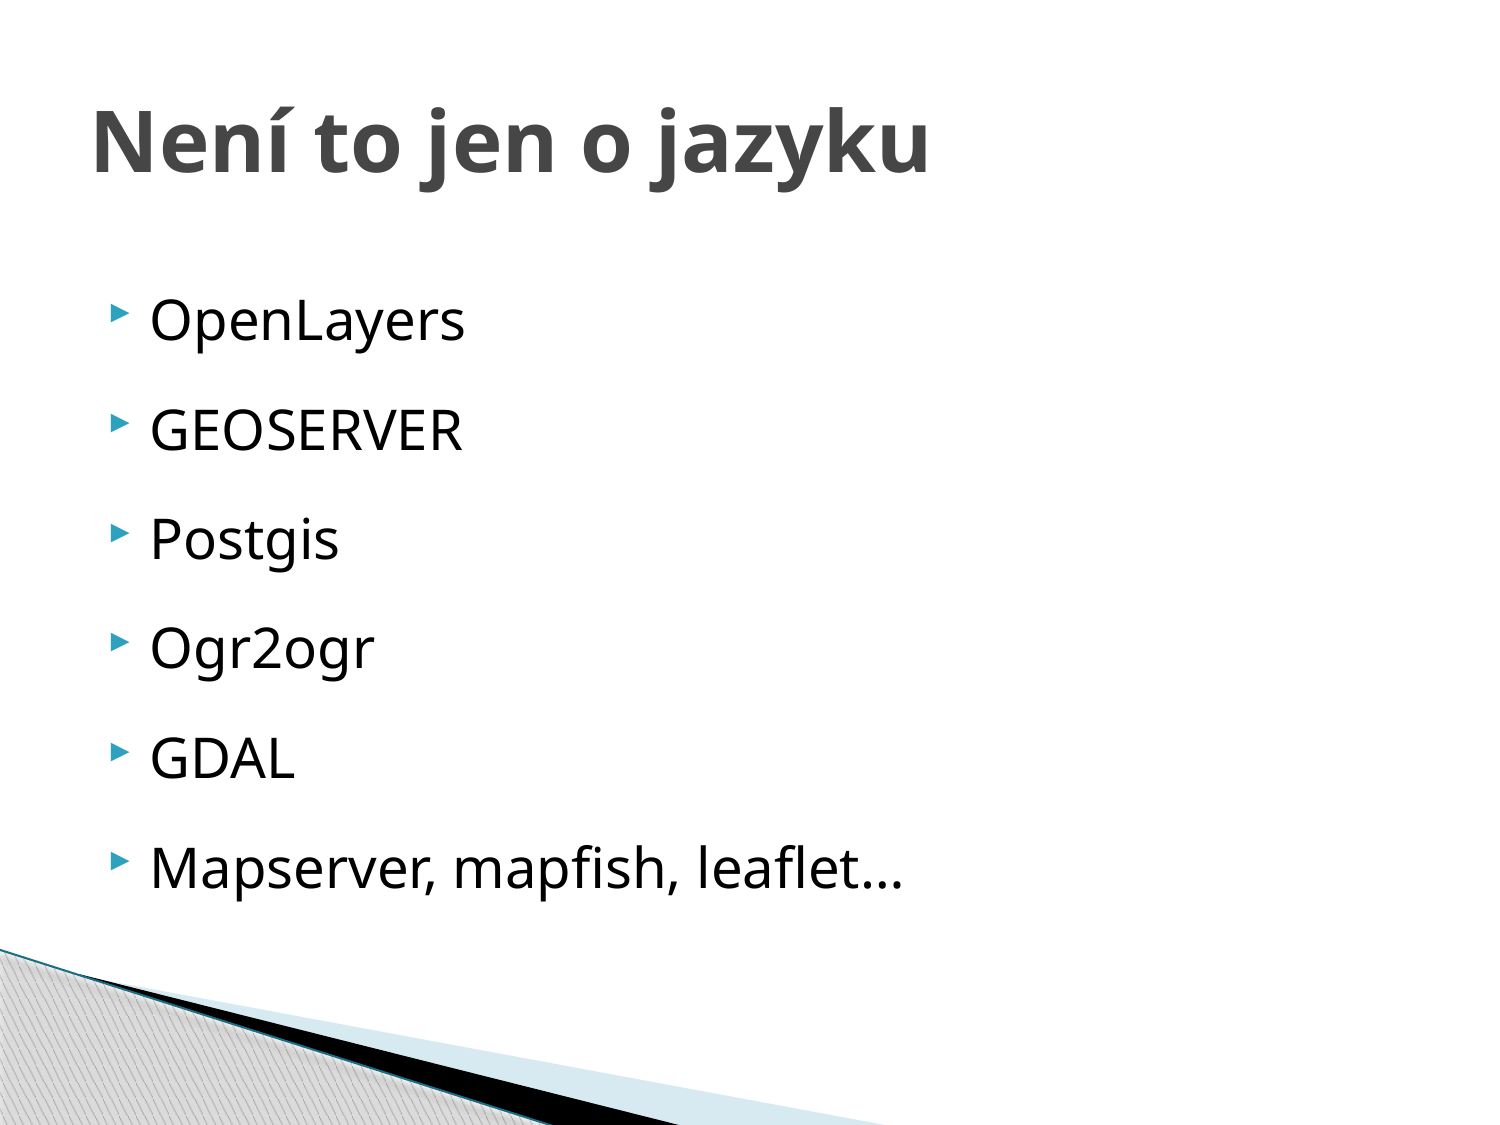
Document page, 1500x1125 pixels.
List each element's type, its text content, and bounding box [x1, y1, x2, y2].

list OpenLayers GEOSERVER Postgis Ogr2ogr GDAL Mapserver, mapfish, leaflet… [75, 243, 1425, 986]
title Není to jen o jazyku [75, 45, 1425, 233]
